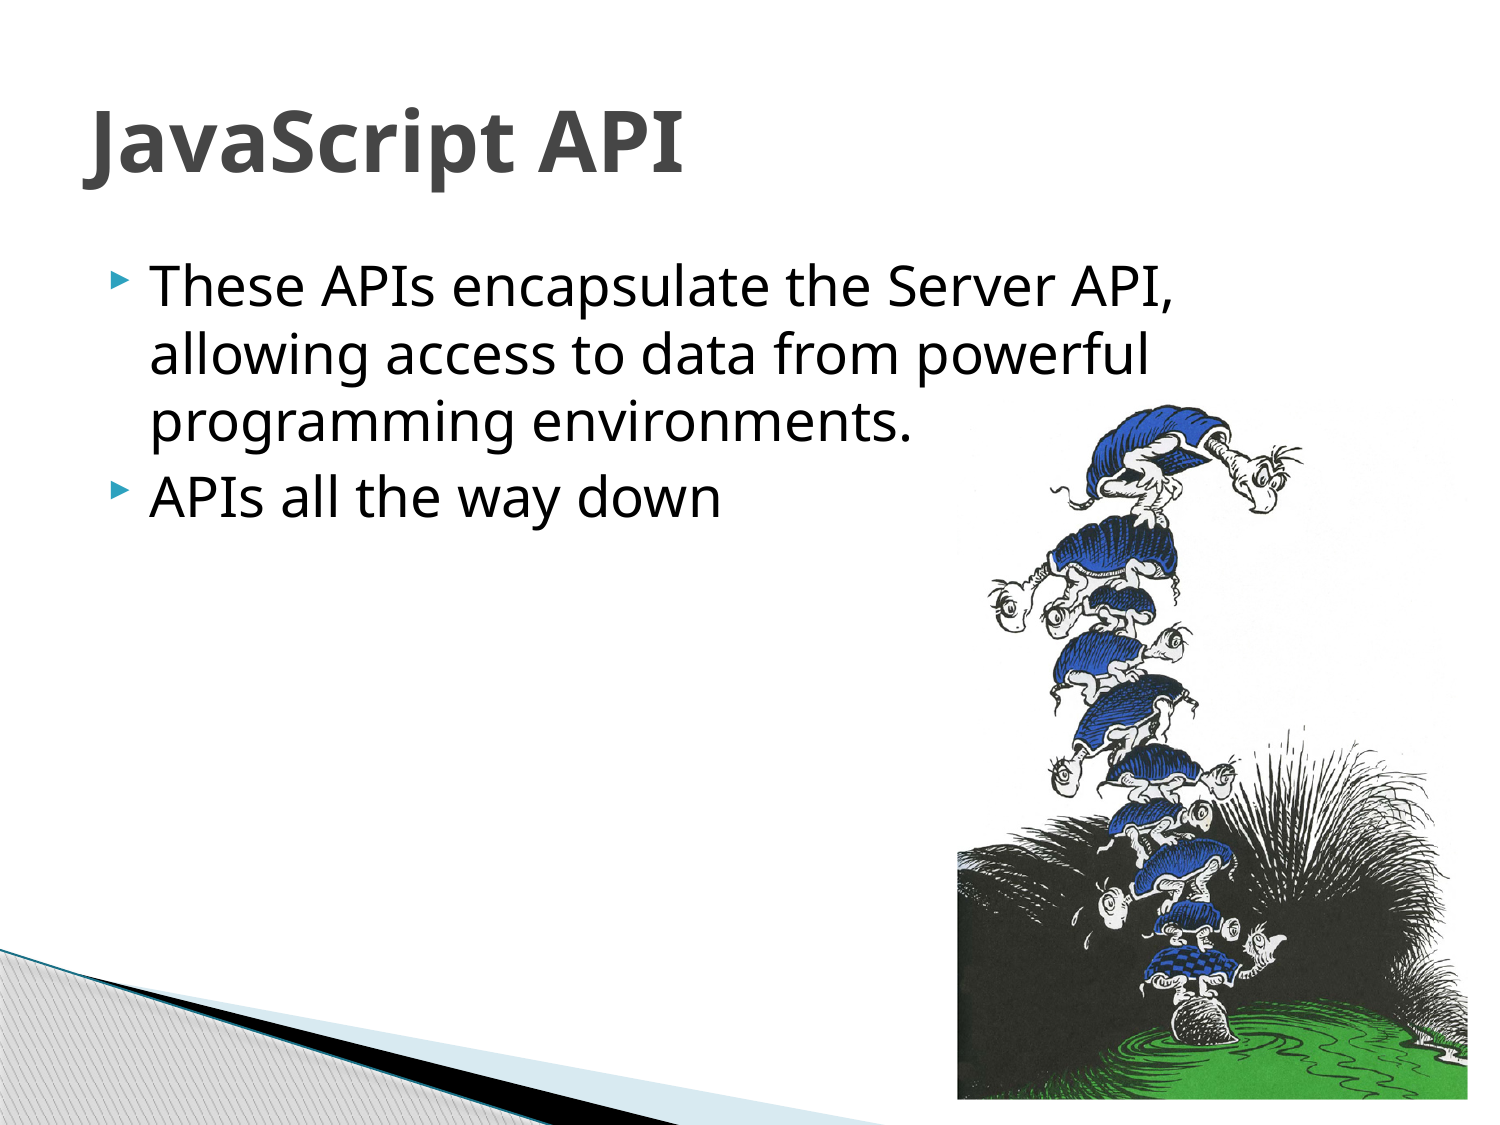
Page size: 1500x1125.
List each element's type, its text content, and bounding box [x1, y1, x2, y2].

title JavaScript API [75, 45, 1425, 233]
picture [957, 399, 1468, 1101]
list These APIs encapsulate the Server API, allowing access to data from powerful programming environments. APIs all the way down [75, 243, 1425, 986]
